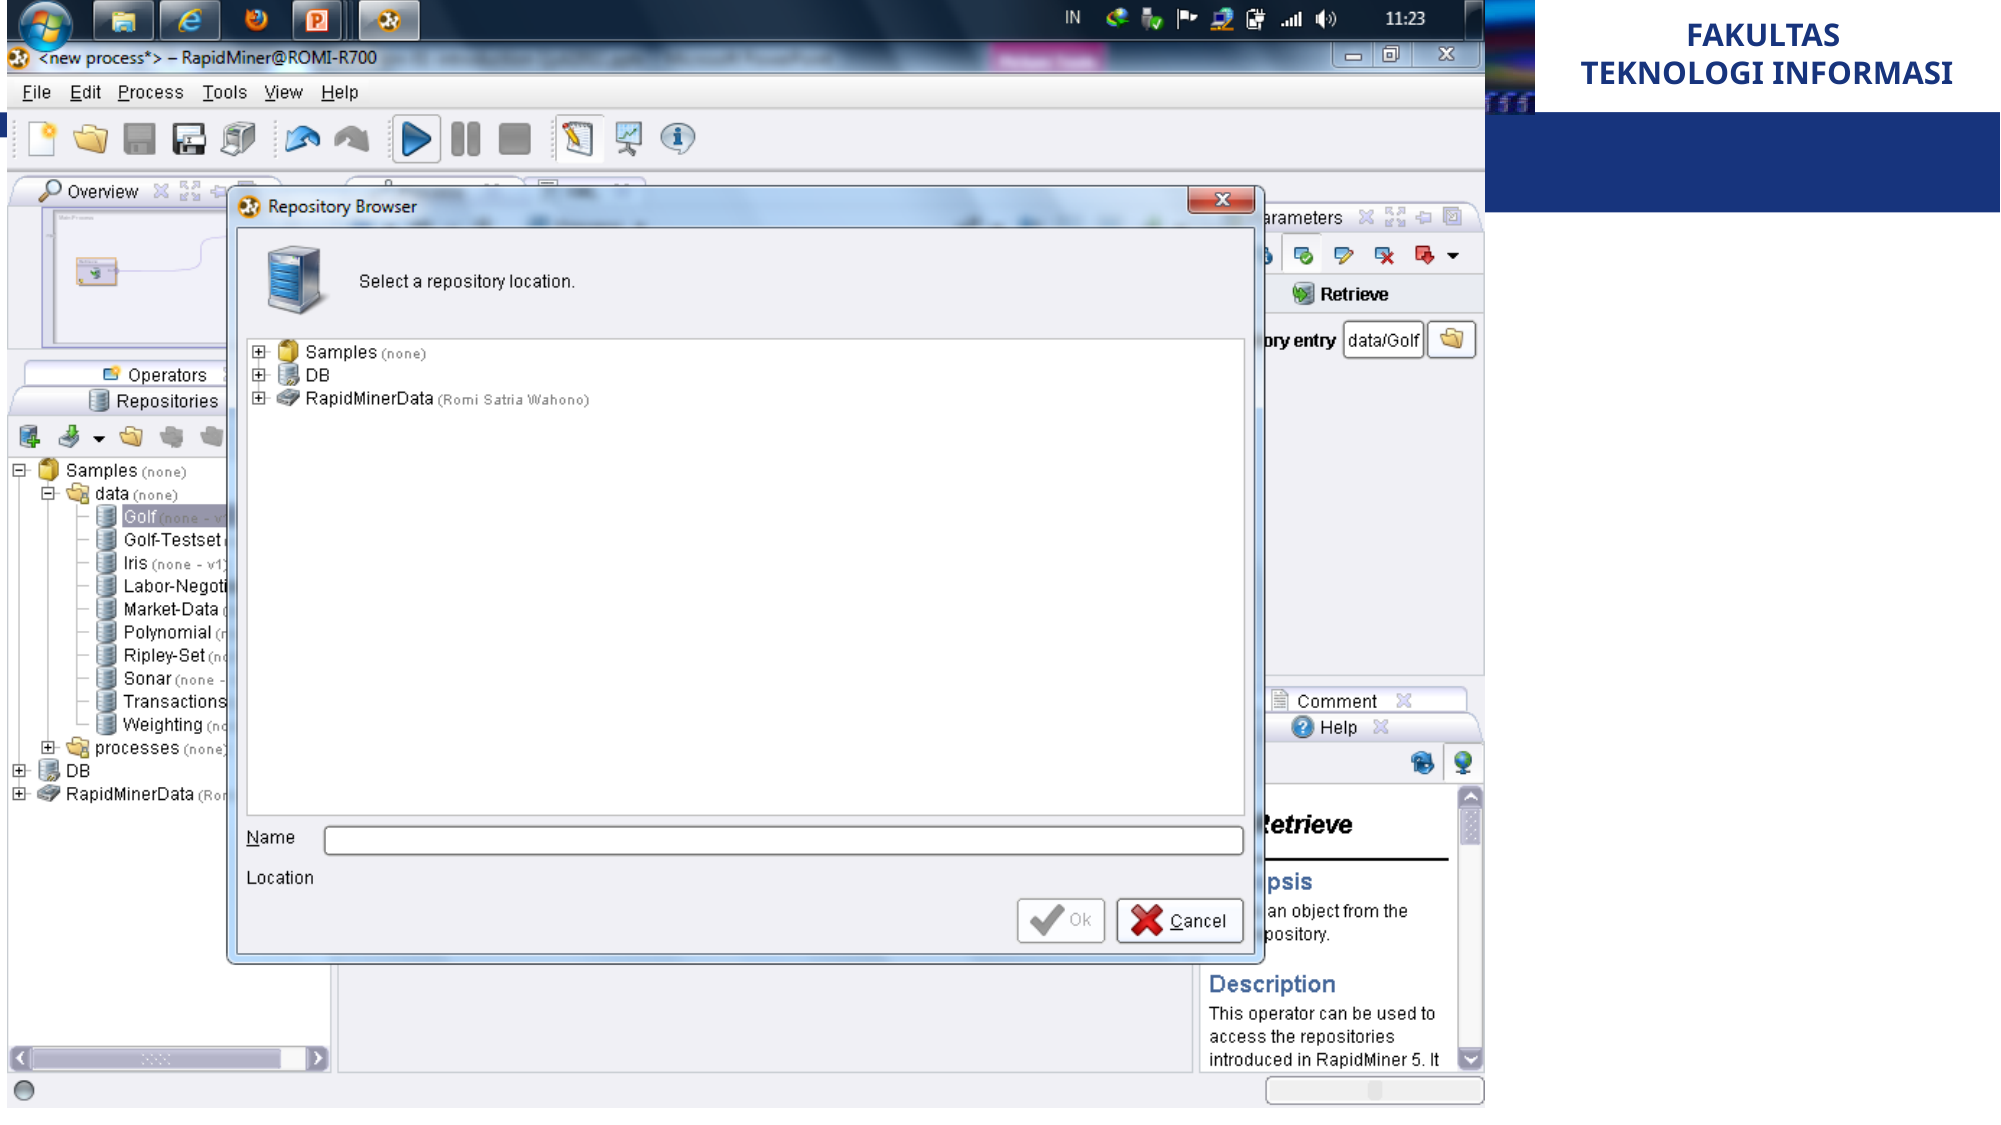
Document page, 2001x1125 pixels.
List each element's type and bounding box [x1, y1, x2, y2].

picture [7, 0, 1535, 1108]
